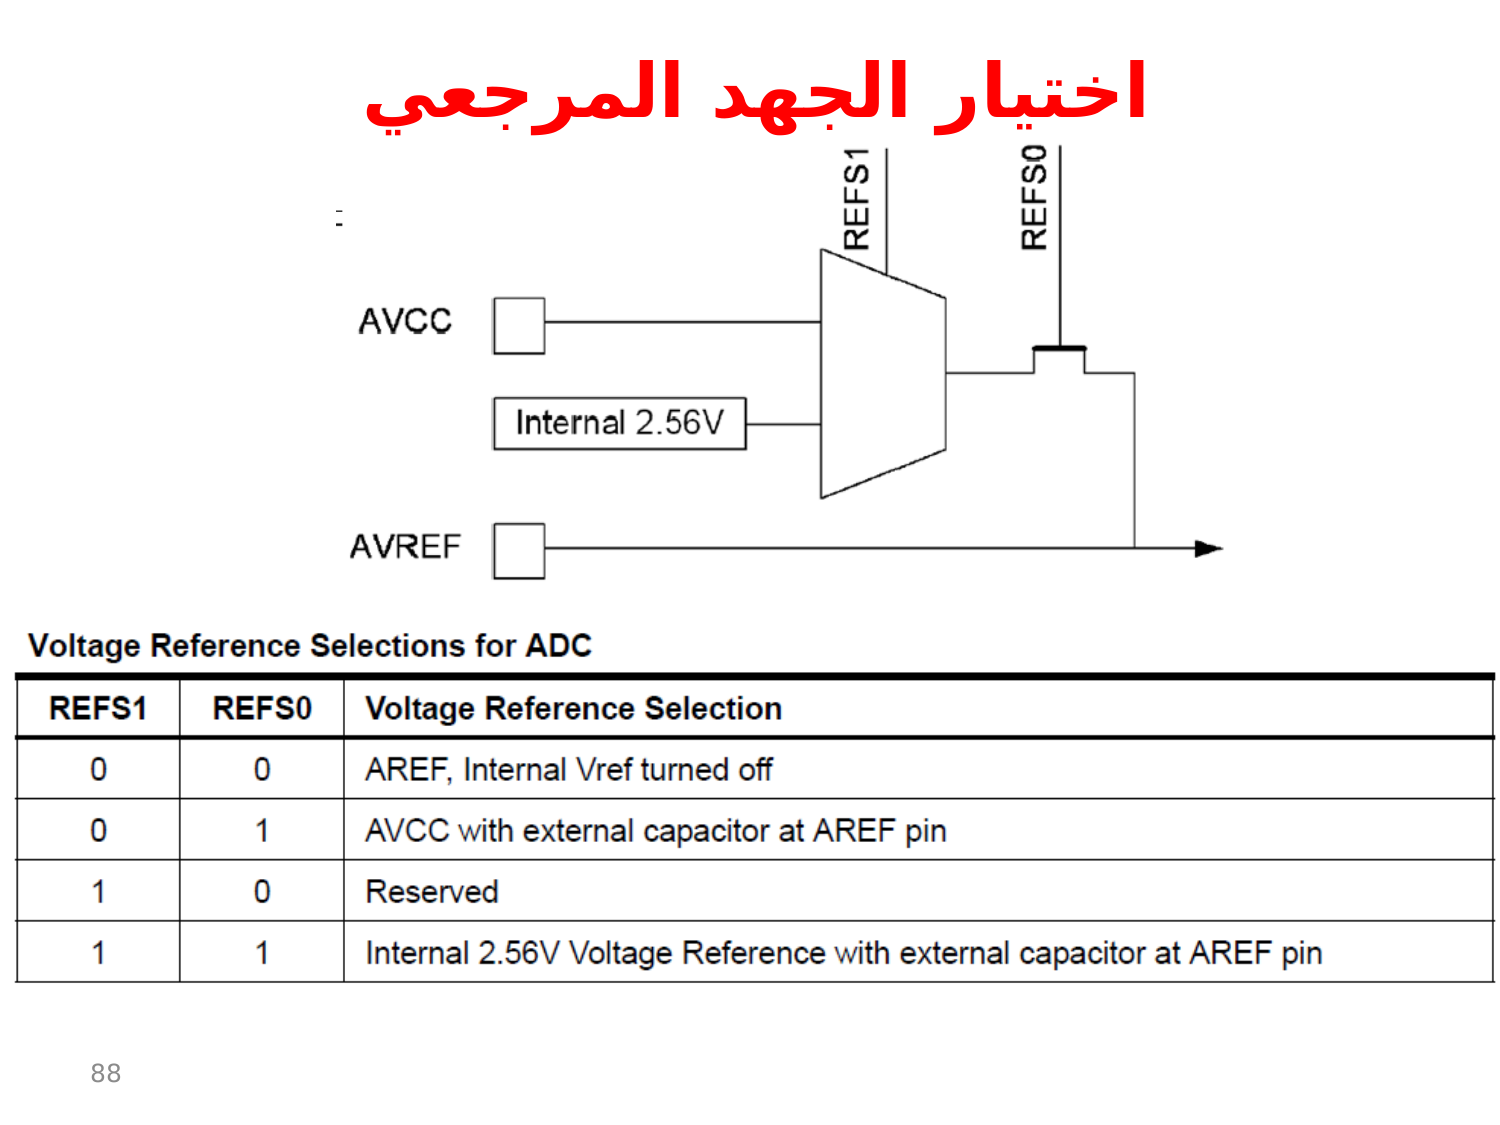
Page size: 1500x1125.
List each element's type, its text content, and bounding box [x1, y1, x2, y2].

slide_number 88 [75, 1042, 425, 1103]
picture [0, 621, 1500, 994]
text_box اختيار الجهد المرجعي [321, 34, 1166, 140]
picture [336, 140, 1234, 590]
